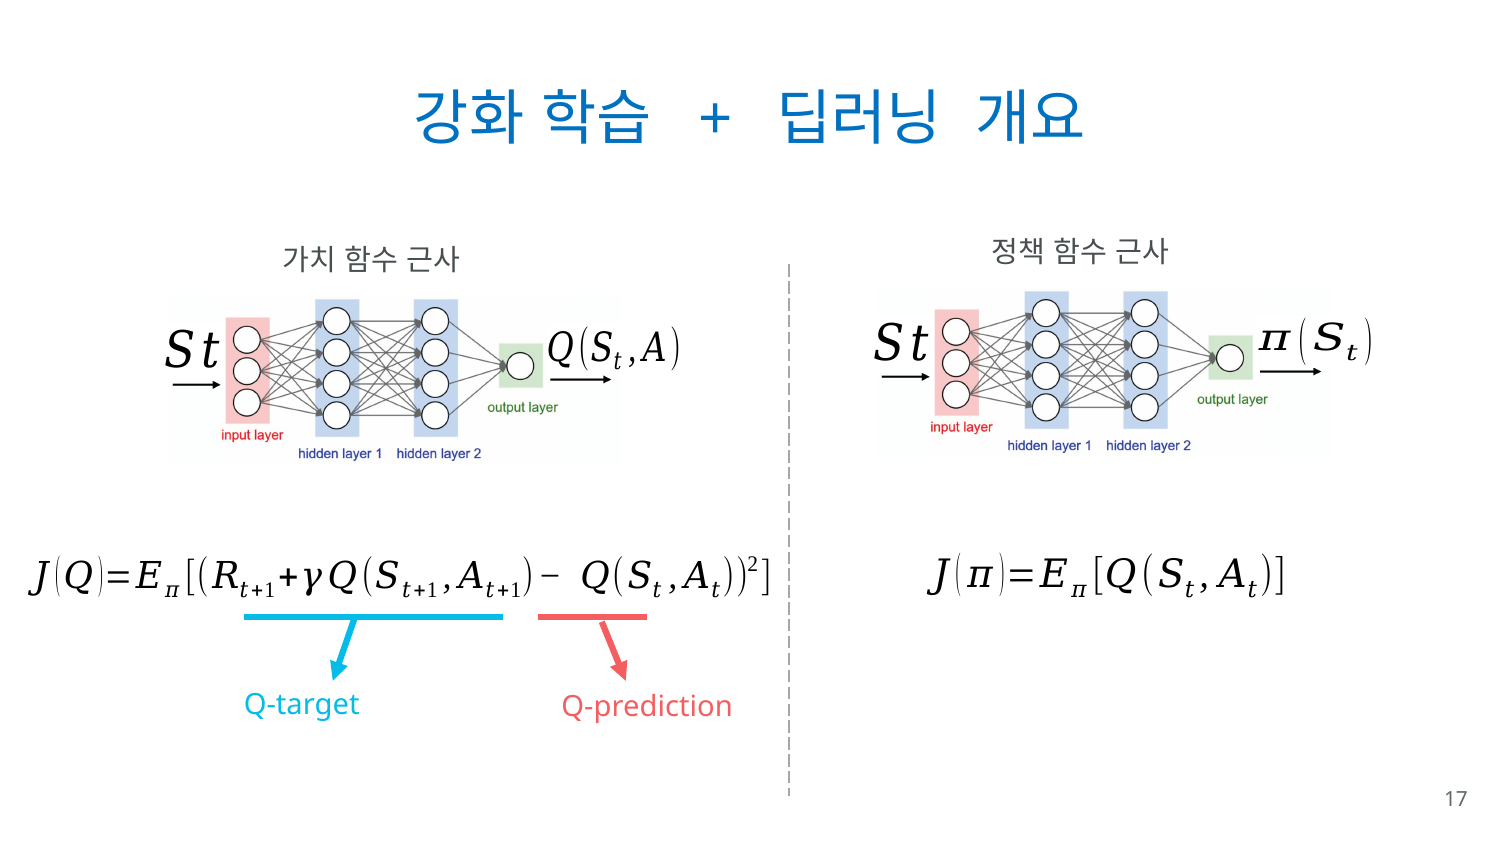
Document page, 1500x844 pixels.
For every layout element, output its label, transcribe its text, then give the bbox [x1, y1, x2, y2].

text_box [163, 294, 682, 466]
title 강화 학습 + 딥러닝 개요 [51, 64, 1449, 167]
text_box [872, 287, 1374, 458]
text_box 정책 함수 근사 [976, 225, 1187, 276]
text_box 가치 함수 근사 [267, 233, 478, 284]
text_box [24, 550, 784, 731]
slide_number 17 [1392, 767, 1483, 833]
